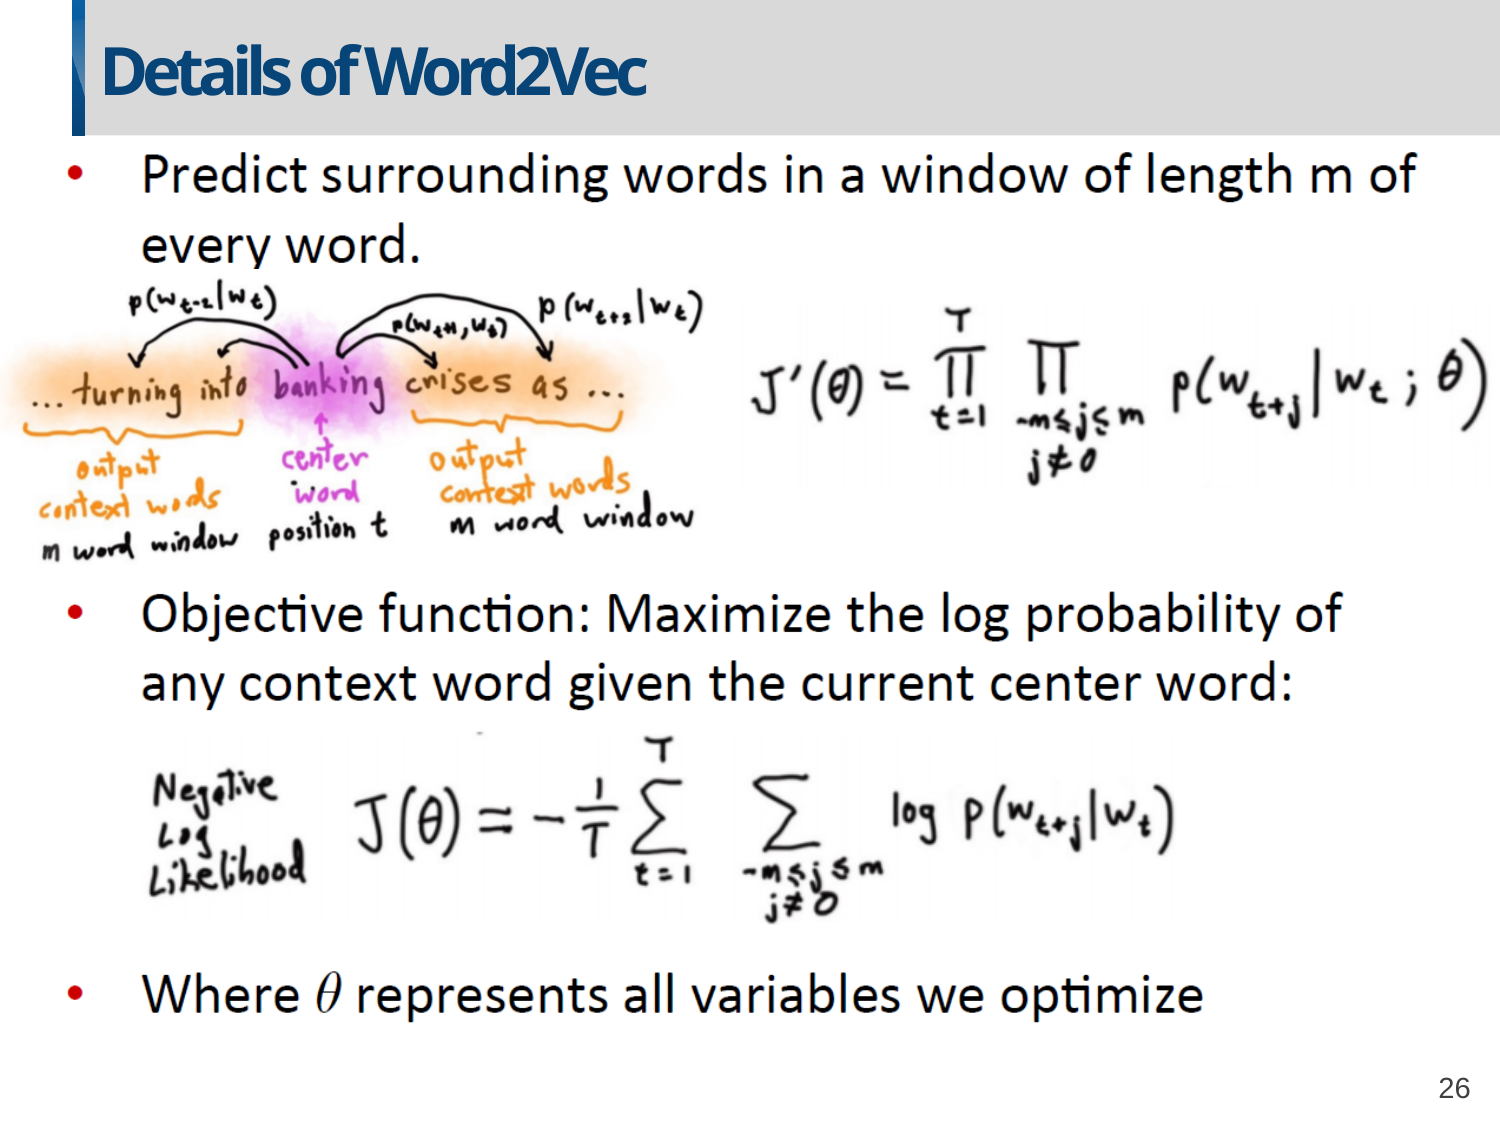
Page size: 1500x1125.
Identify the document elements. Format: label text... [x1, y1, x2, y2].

picture [0, 948, 1500, 1041]
picture [0, 138, 1500, 568]
picture [0, 573, 1500, 937]
picture [737, 292, 1500, 492]
list Details of Word2Vec [84, 27, 1439, 111]
